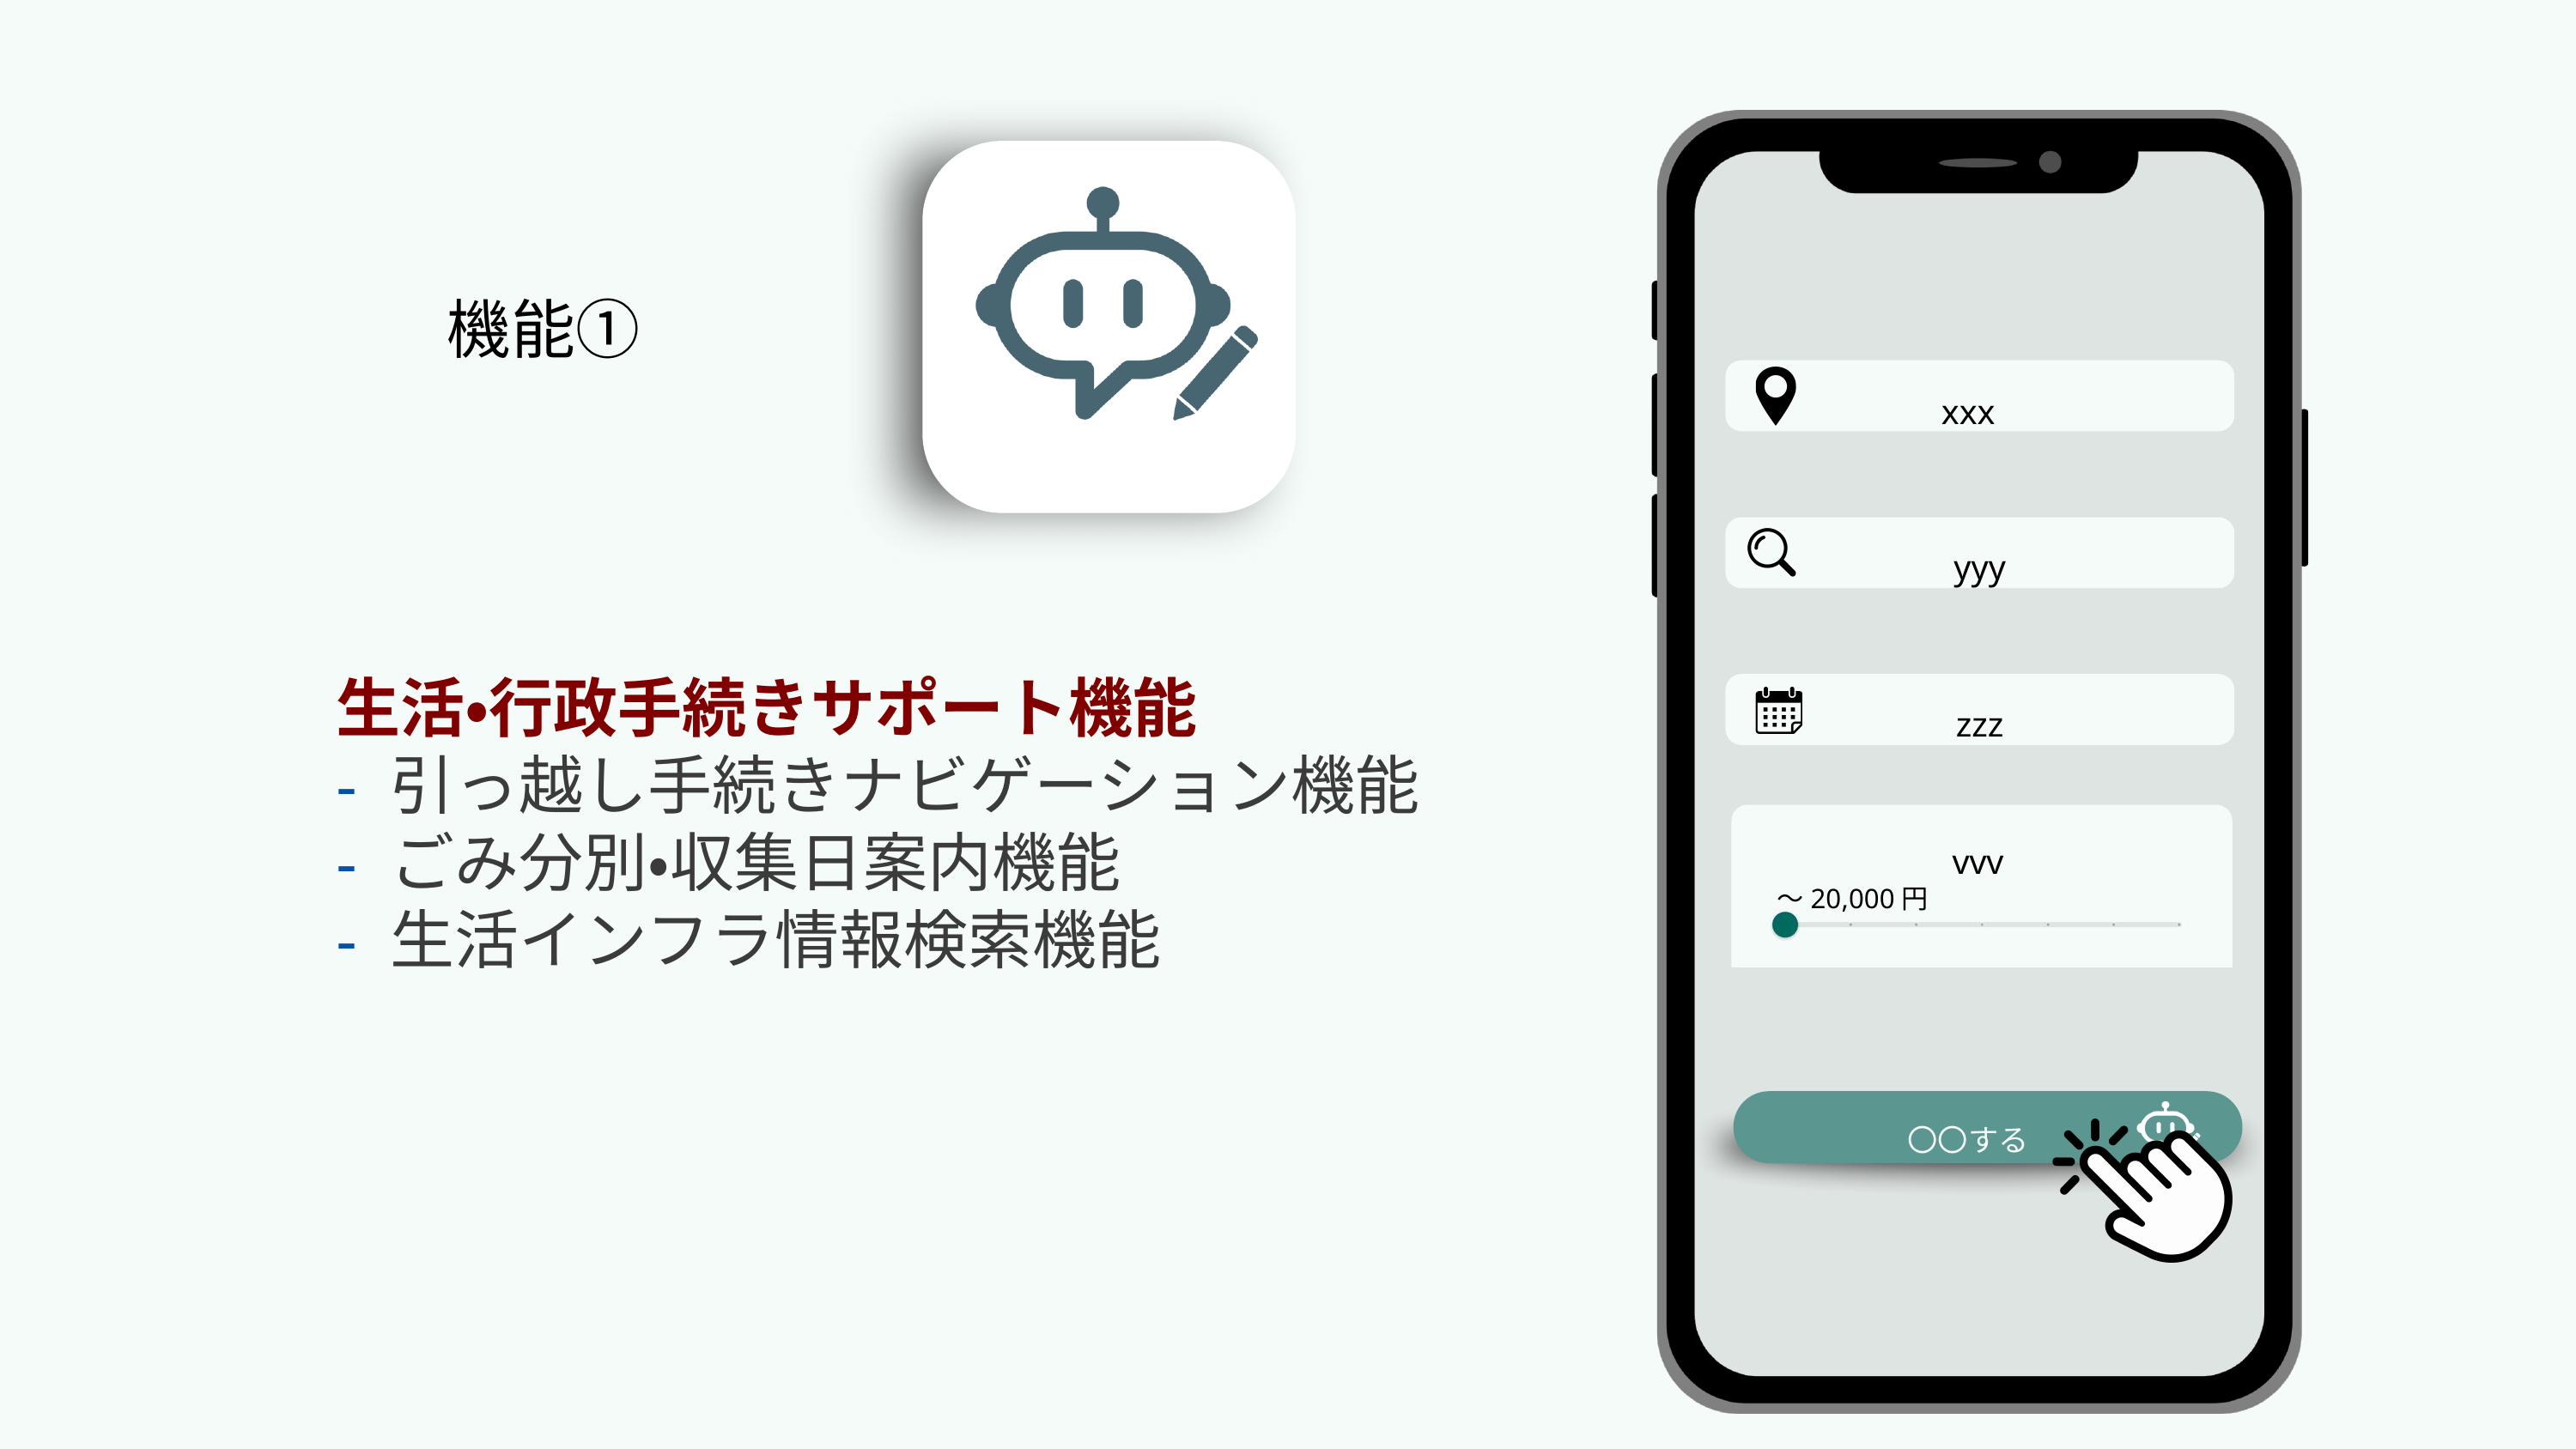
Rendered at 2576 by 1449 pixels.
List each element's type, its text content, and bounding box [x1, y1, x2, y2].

text_box 生活・行政手続きサポート機能 - 引っ越し手続きナビゲーション機能 - ごみ分別・収集日案内機能 - 生活インフラ情報検索機能 [323, 661, 1677, 983]
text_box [837, 86, 1318, 573]
text_box [1651, 110, 2309, 1414]
text_box 機能① [298, 258, 789, 367]
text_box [1681, 127, 2279, 1414]
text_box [1727, 804, 2233, 967]
